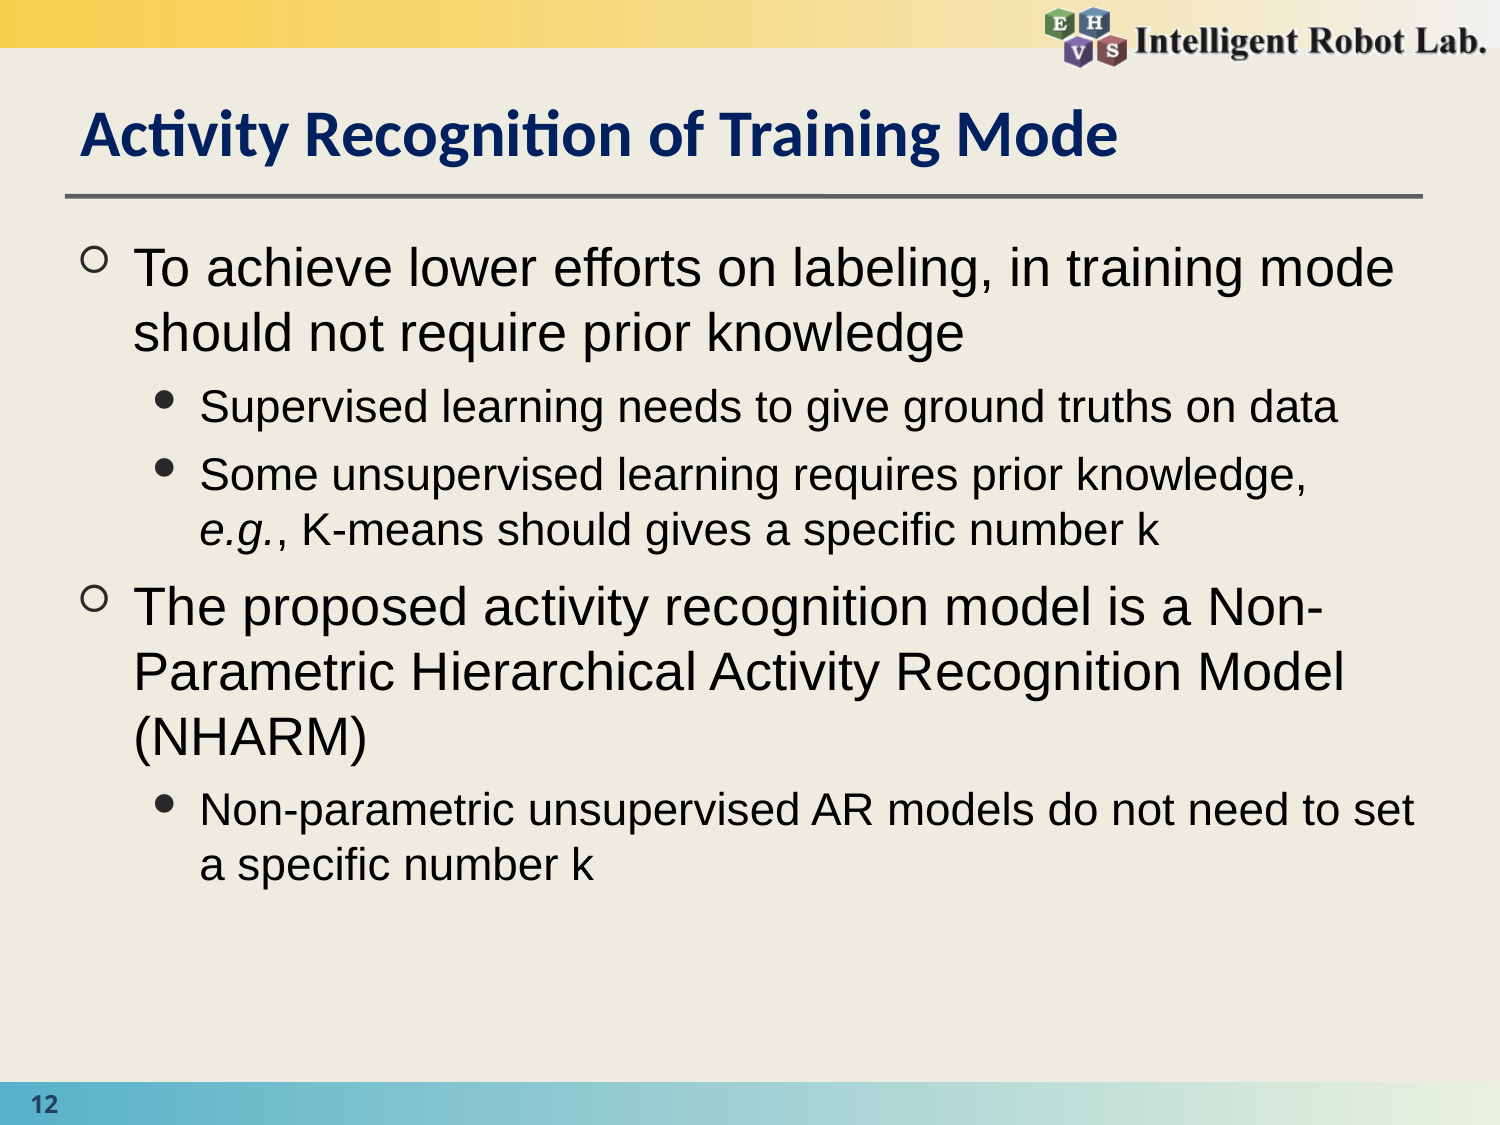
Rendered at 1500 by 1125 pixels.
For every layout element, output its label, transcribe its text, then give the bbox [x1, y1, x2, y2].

slide_number 12 [0, 1070, 89, 1125]
list To achieve lower efforts on labeling, in training mode should not require prior knowledge Supervised learning needs to give ground truths on data Some unsupervised learning requires prior knowledge, e.g., K-means should gives a specific number k The proposed activity recognition model is a Non-Parametric Hierarchical Activity Recognition Model (NHARM) Non-parametric unsupervised AR models do not need to set a specific number k [62, 224, 1436, 1029]
picture [1045, 7, 1489, 68]
title Activity Recognition of Training Mode [64, 66, 1413, 178]
